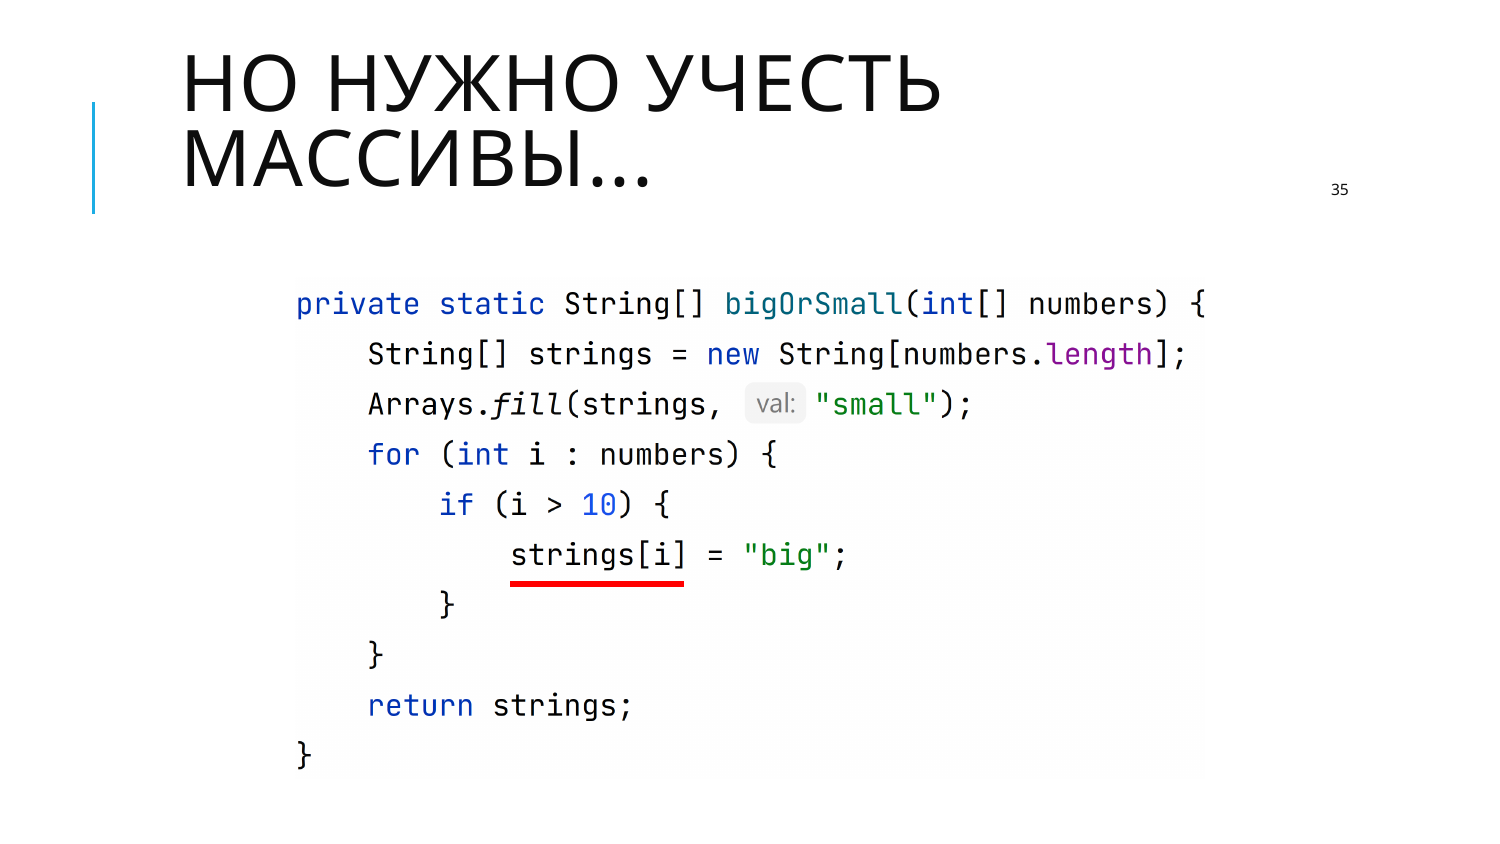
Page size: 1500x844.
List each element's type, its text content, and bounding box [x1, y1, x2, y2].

title НО НУЖНО УЧЕСТЬ МАССИВЫ... [165, 106, 1273, 217]
picture [294, 276, 1205, 779]
slide_number 35 [1273, 106, 1364, 217]
